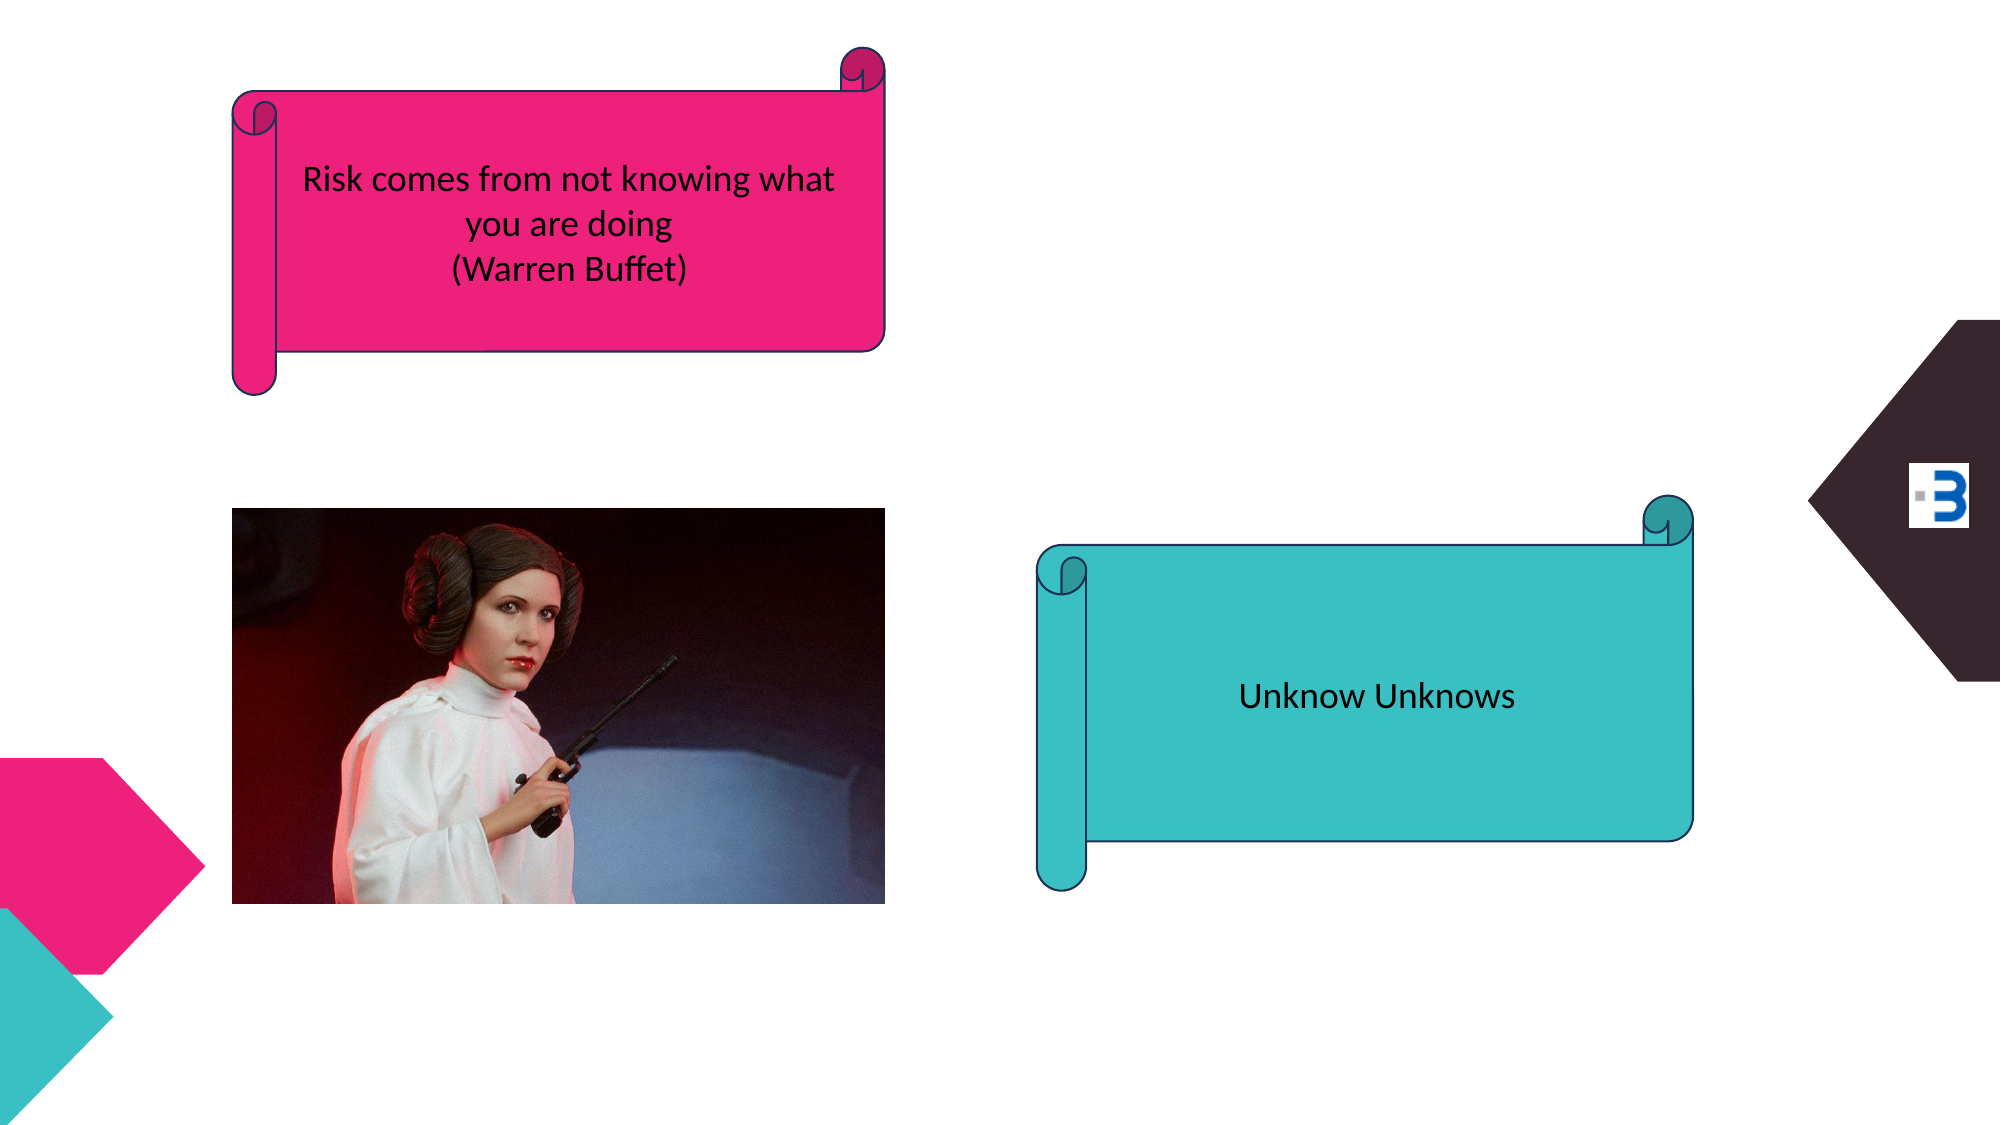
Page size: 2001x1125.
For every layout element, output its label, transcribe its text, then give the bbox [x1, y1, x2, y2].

picture [1909, 463, 1969, 528]
text_box Unknow Unknows [1035, 494, 1695, 892]
picture [232, 508, 885, 904]
text_box Risk comes from not knowing what you are doing (Warren Buffet) [231, 46, 886, 396]
